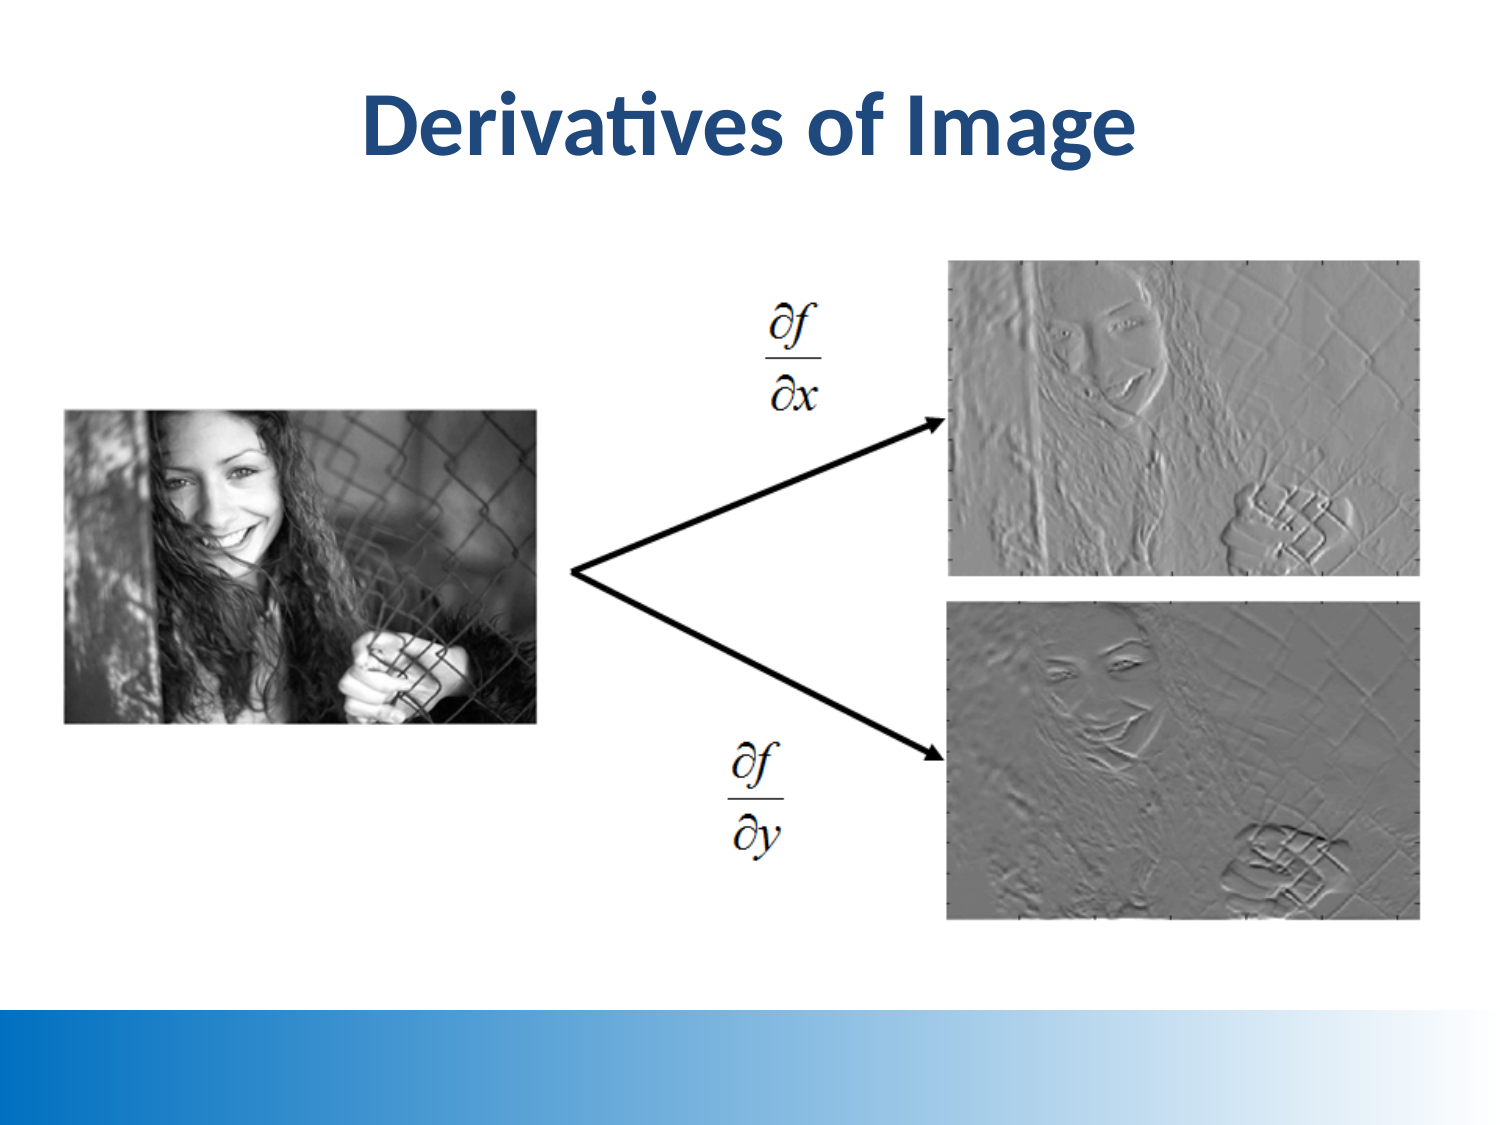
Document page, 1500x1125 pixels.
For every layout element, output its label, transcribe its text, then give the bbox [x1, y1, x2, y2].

text_box [0, 1008, 1500, 1125]
slide_number 11 [1074, 1042, 1425, 1103]
title Derivatives of Image [75, 24, 1425, 213]
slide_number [75, 1042, 425, 1103]
picture [59, 255, 1426, 926]
